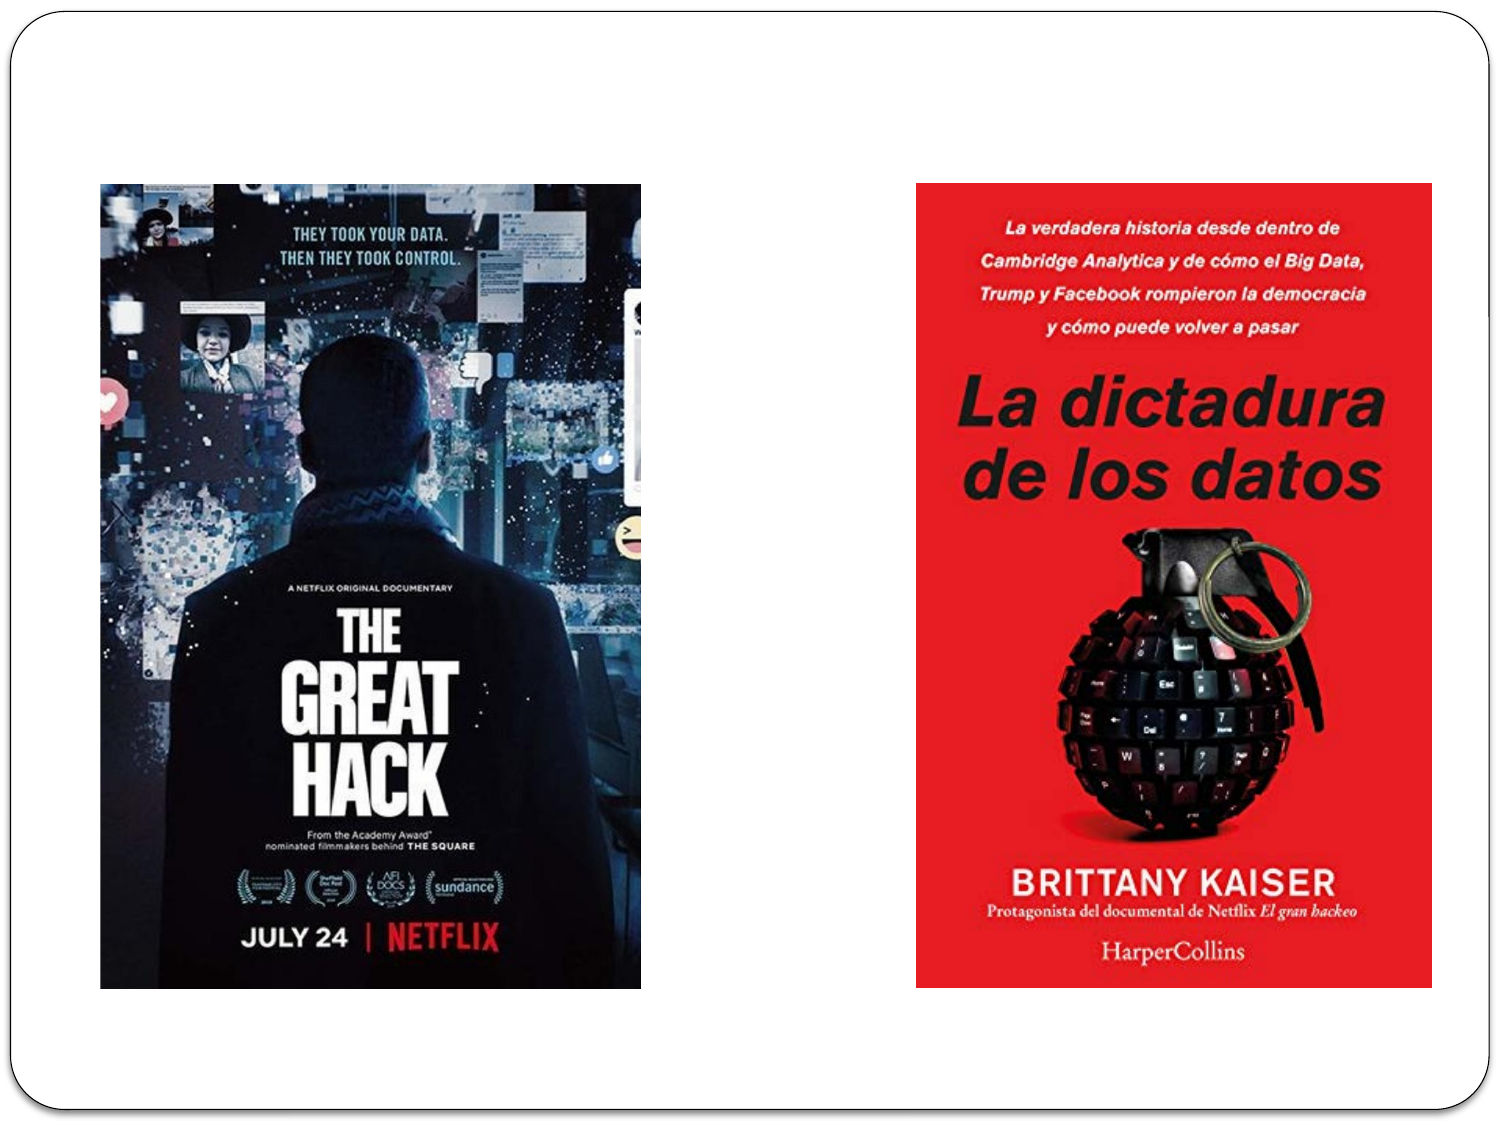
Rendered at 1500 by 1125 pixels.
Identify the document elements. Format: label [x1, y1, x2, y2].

picture [100, 184, 642, 990]
picture [915, 182, 1433, 988]
